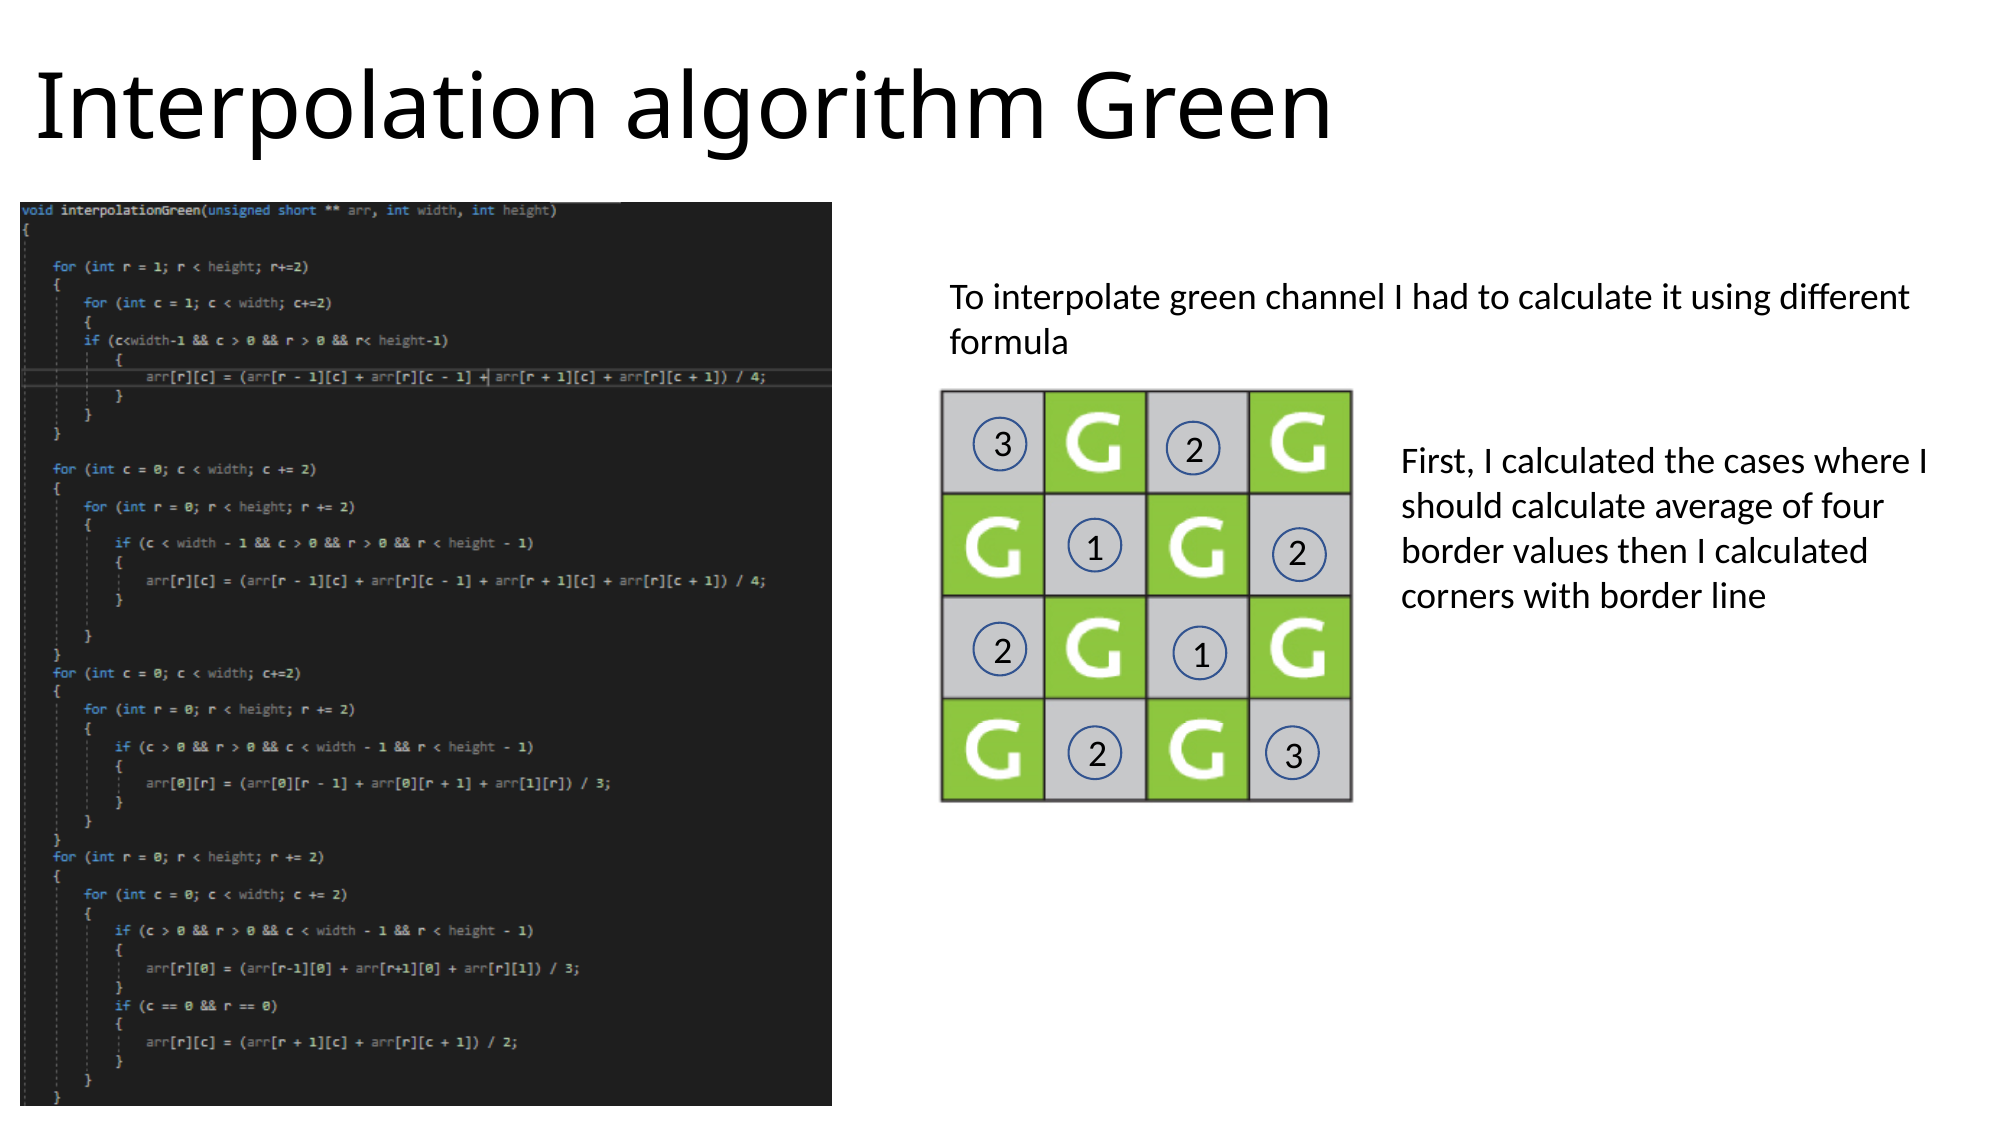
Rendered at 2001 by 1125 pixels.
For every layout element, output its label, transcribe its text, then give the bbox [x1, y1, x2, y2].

text_box To interpolate green channel I had to calculate it using different formula [934, 264, 1946, 370]
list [934, 382, 1360, 808]
text_box First, I calculated the cases where I should calculate average of four border values then I calculated corners with border line [1386, 428, 1980, 624]
picture [19, 202, 832, 1106]
title Interpolation algorithm Green [20, 0, 1745, 218]
